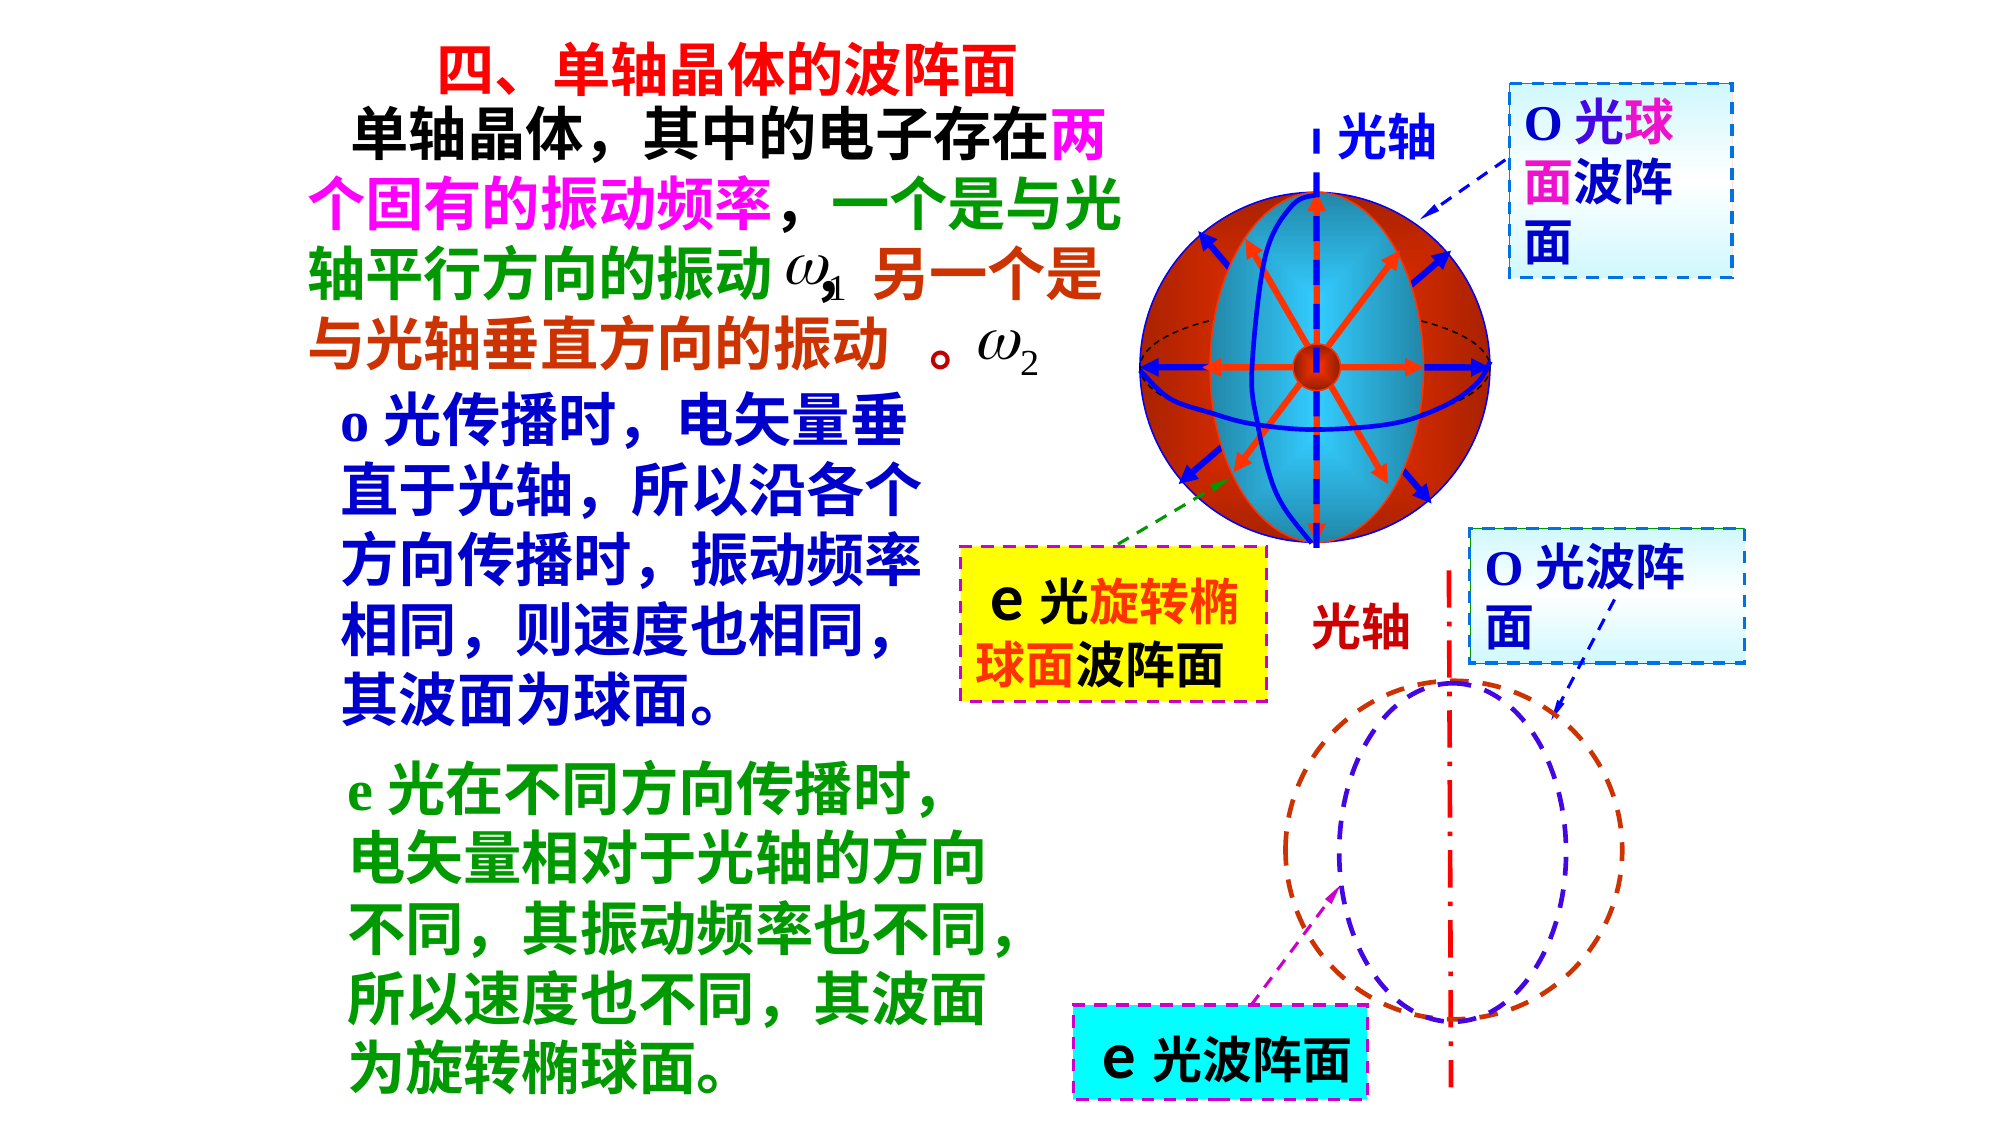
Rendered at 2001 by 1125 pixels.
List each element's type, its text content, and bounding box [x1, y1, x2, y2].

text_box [1079, 884, 1361, 1101]
text_box 单轴晶体，其中的电子存在两个固有的振动频率，一个是与光轴平行方向的振动 ，另一个是与光轴垂直方向的振动 。 [292, 89, 1146, 385]
text_box [1285, 794, 1295, 884]
text_box e光在不同方向传播时，电矢量相对于光轴的方向不同，其振动频率也不同，所以速度也不同，其波面为旋转椭球面。 [332, 744, 1017, 1109]
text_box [1419, 83, 1733, 220]
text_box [1316, 98, 1454, 555]
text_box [776, 221, 859, 311]
text_box 四、单轴晶体的波阵面 [421, 25, 1034, 111]
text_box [1469, 528, 1745, 720]
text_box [1139, 195, 1316, 544]
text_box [1454, 220, 1491, 544]
text_box [1483, 720, 1623, 1017]
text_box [967, 296, 1050, 386]
text_box o光传播时，电矢量垂直于光轴，所以沿各个方向传播时，振动频率相同，则速度也相同，其波面为球面。 [325, 375, 957, 741]
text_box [960, 478, 1267, 704]
text_box [1452, 680, 1469, 684]
text_box [1452, 683, 1567, 1022]
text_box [1295, 570, 1452, 1088]
